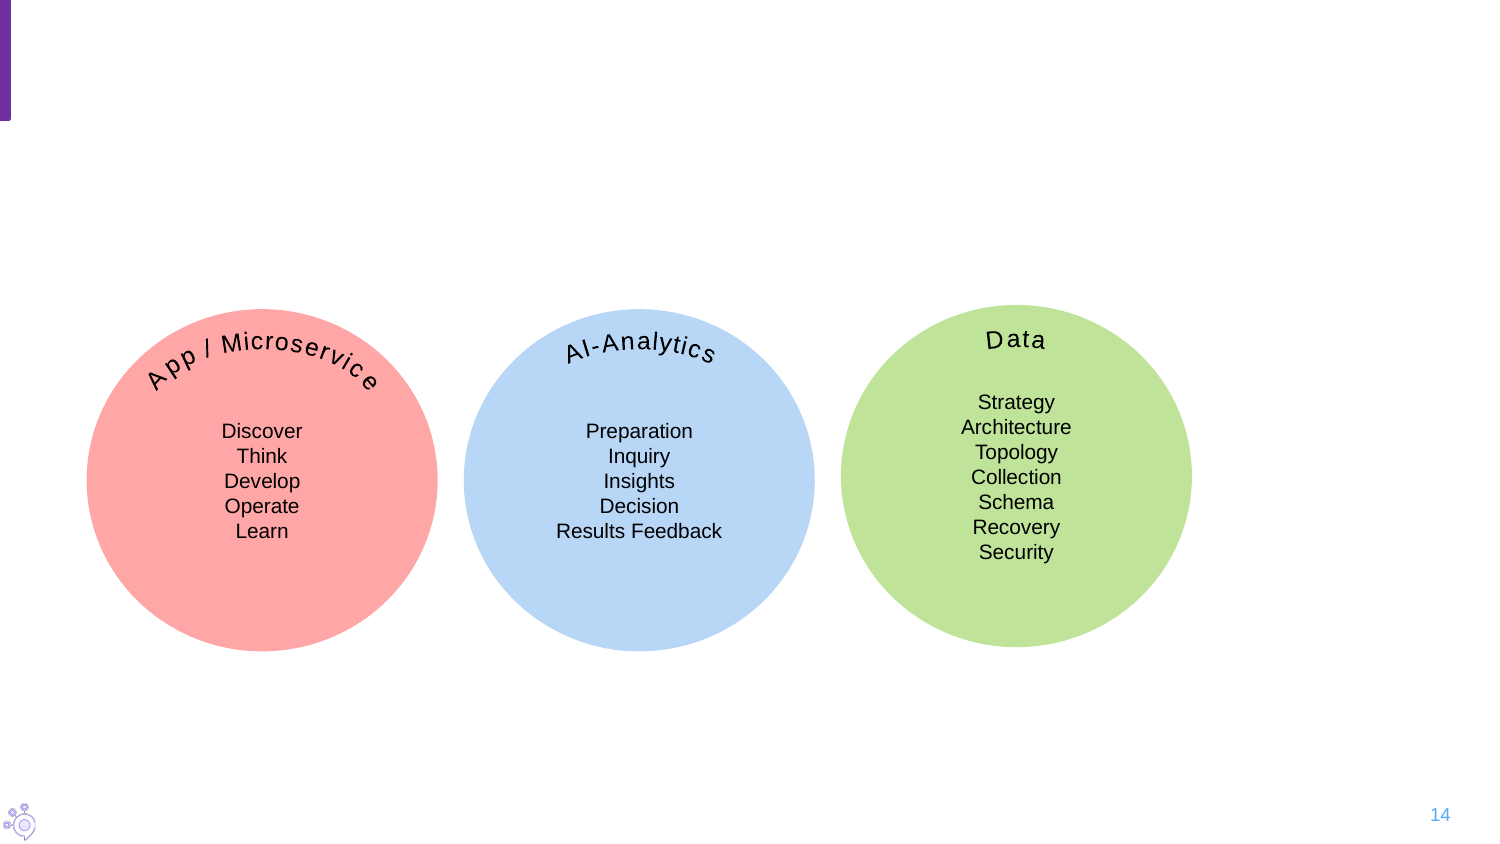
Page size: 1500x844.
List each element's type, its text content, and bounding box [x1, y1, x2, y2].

text_box Discover Think Develop Operate Learn [84, 307, 440, 654]
text_box Preparation Inquiry Insights Decision Results Feedback [461, 307, 817, 654]
slide_number 14 [1400, 791, 1467, 837]
text_box Strategy Architecture Topology Collection Schema Recovery Security [838, 302, 1195, 650]
picture [3, 803, 36, 841]
